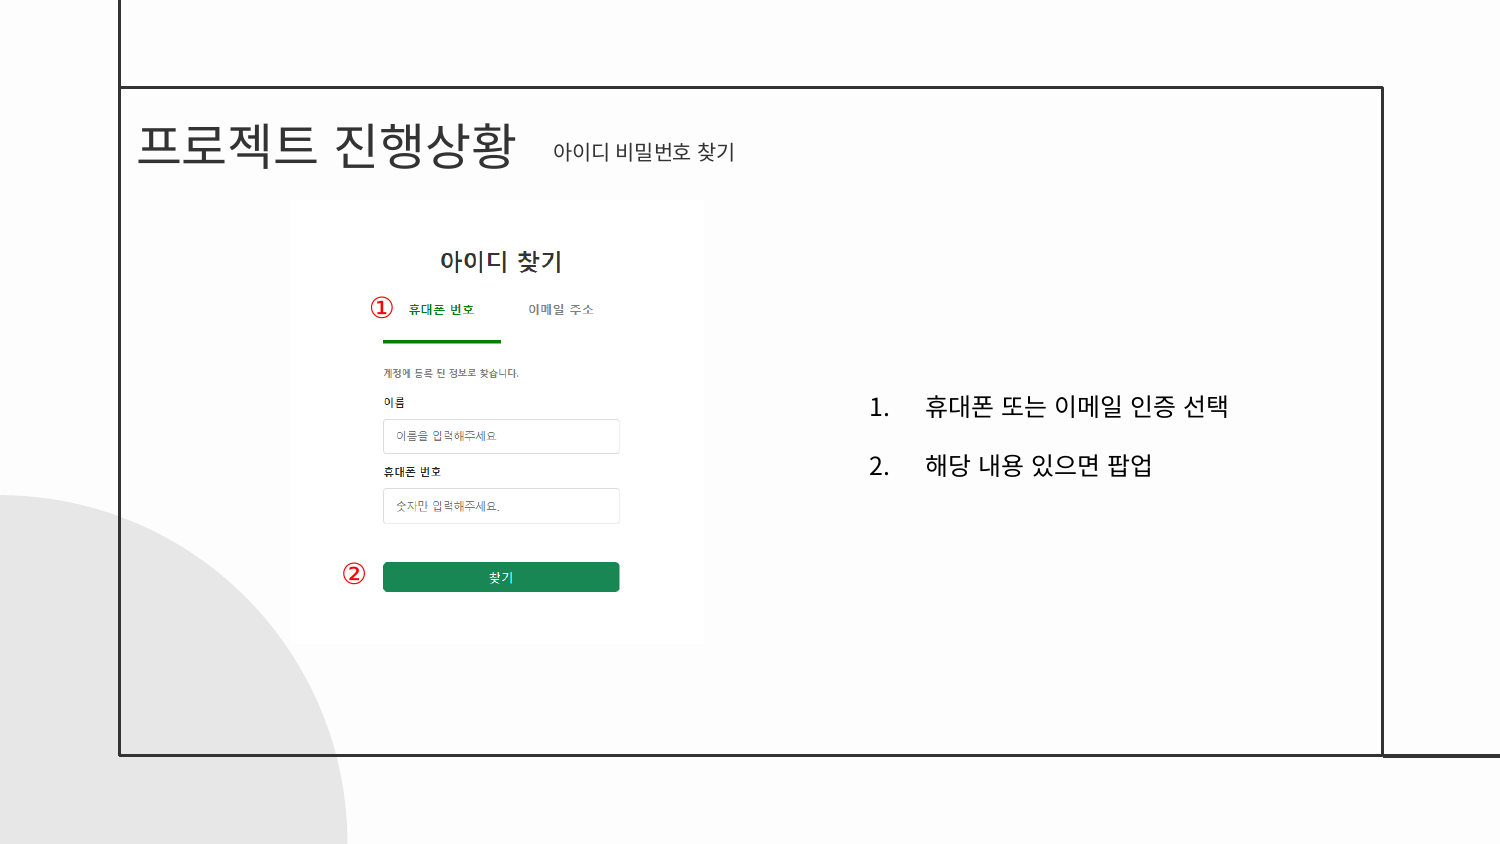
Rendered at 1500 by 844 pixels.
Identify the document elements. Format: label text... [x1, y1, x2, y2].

text_box 아이디 비밀번호 찾기 [538, 120, 770, 184]
picture [290, 200, 705, 644]
text_box 프로젝트 진행상황 [121, 51, 953, 190]
text_box 휴대폰 또는 이메일 인증 선택 해당 내용 있으면 팝업 [854, 383, 1313, 489]
